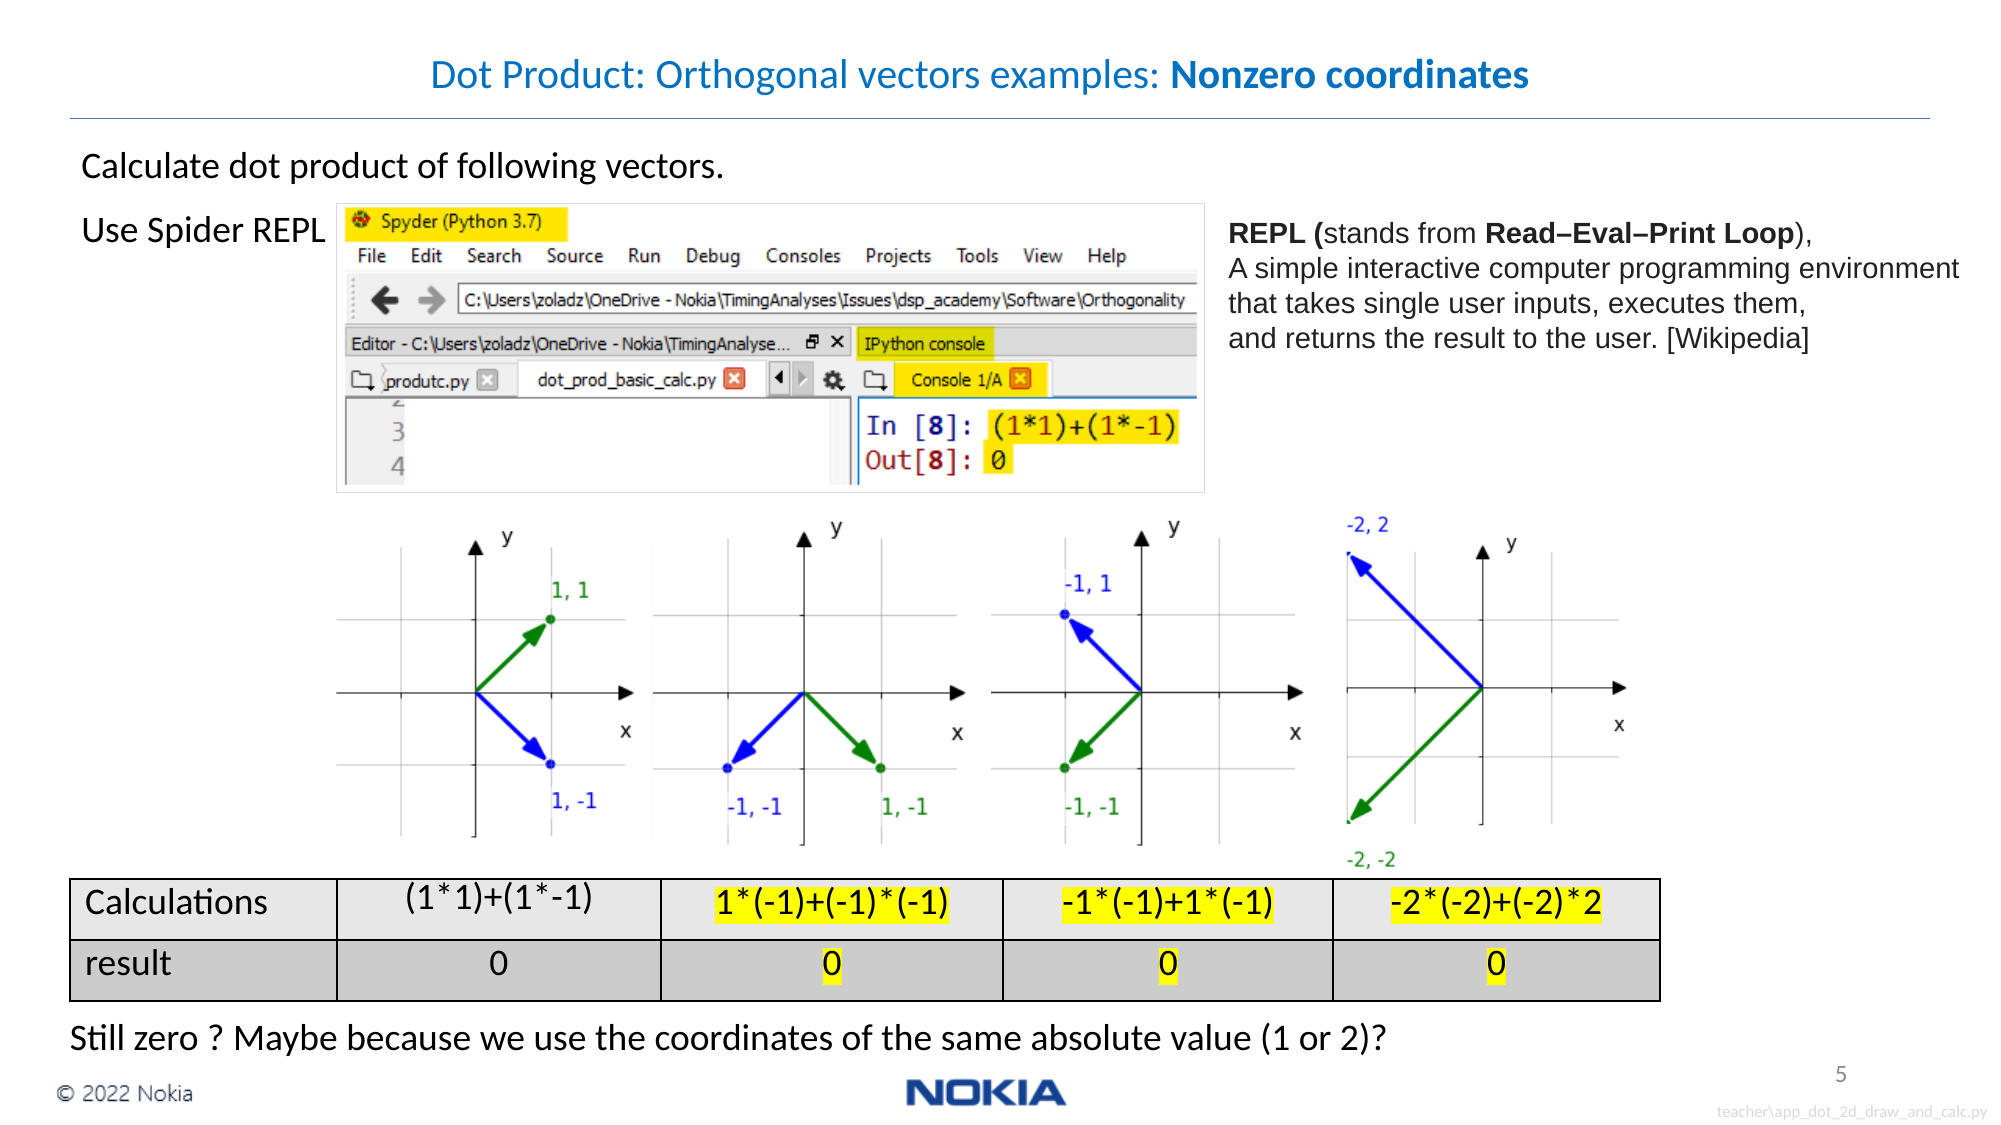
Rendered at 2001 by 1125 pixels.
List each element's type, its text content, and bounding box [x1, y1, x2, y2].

text_box Use Spider REPL [66, 194, 1067, 258]
table_header -1*(-1)+1*(-1) [1004, 880, 1332, 939]
text_box teacher\app_dot_2d_draw_and_calc.py [1702, 1093, 2000, 1125]
text_box Calculate dot product of following vectors. [66, 130, 1292, 193]
text_box Still zero ? Maybe because we use the coordinates of the same absolute value (1 or 2)? [55, 1002, 1619, 1066]
table_cell 0 [1334, 941, 1659, 1000]
text_box Dot Product: Orthogonal vectors examples: Nonzero coordinates [55, 35, 1915, 104]
text_box REPL (stands from Read–Eval–Print Loop), A simple interactive computer programming environment that takes single user inputs, executes them, and returns the result to the user. [Wikipedia] [1213, 207, 1982, 362]
table_cell 0 [1004, 941, 1332, 1000]
picture [36, 1066, 1167, 1111]
table_header (1*1)+(1*-1) [338, 880, 660, 939]
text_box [336, 507, 1634, 878]
table_header 1*(-1)+(-1)*(-1) [662, 880, 1002, 939]
slide_number 5 [1412, 1042, 1863, 1103]
table_cell result [71, 941, 336, 1000]
table_header Calculations [71, 880, 336, 939]
table_cell 0 [662, 941, 1002, 1000]
table_cell 0 [338, 941, 660, 1000]
picture [336, 203, 1205, 493]
table_header -2*(-2)+(-2)*2 [1334, 880, 1659, 939]
